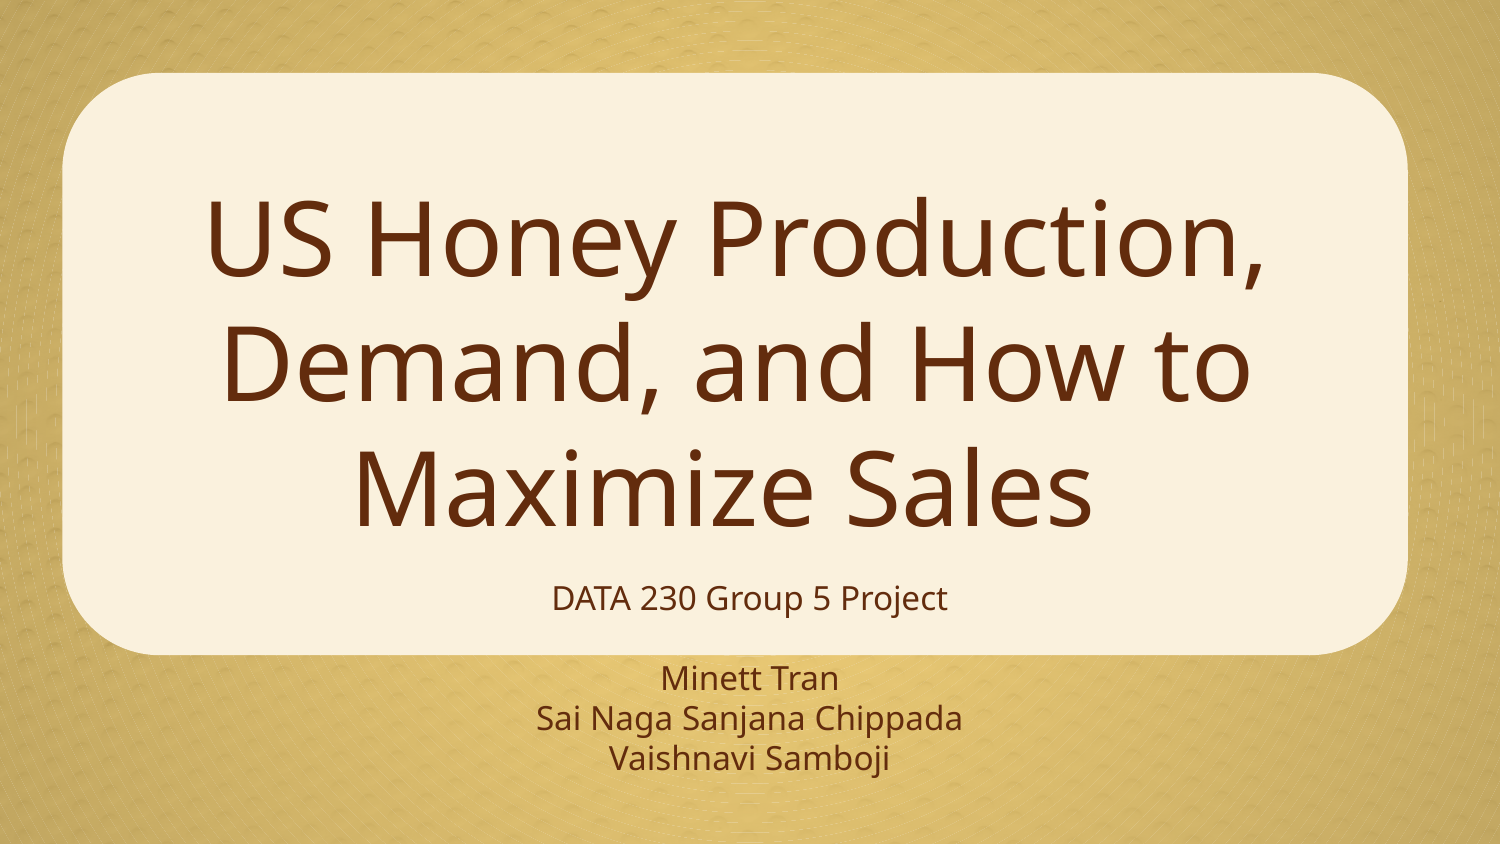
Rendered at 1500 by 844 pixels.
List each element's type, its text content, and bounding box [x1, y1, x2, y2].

subtitle DATA 230 Group 5 Project Minett Tran Sai Naga Sanjana Chippada Vaishnavi Samboji [310, 562, 1190, 768]
text_box [63, 73, 1408, 655]
title US Honey Production, Demand, and How to Maximize Sales [112, 223, 1361, 563]
